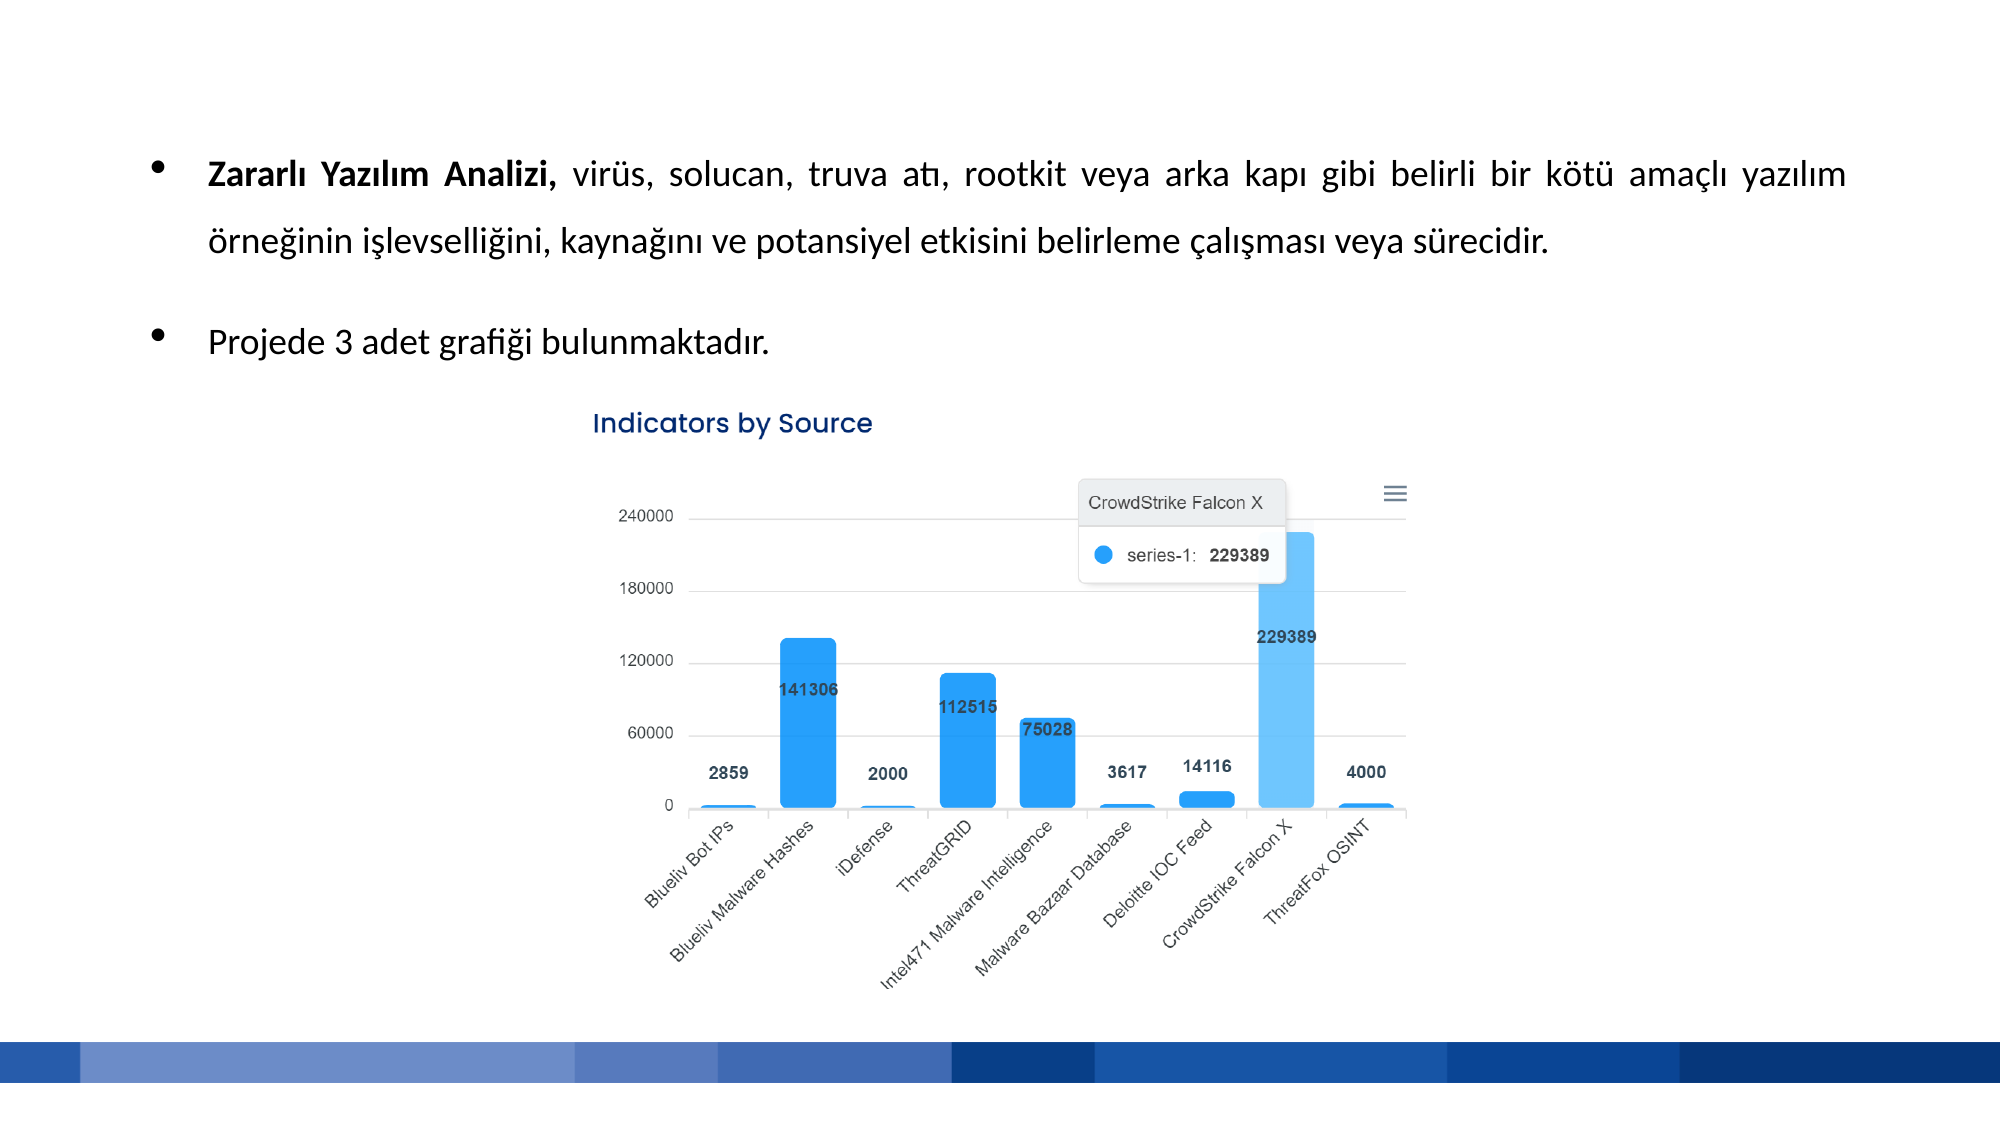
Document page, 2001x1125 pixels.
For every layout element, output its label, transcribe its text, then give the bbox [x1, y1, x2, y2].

picture [557, 384, 1442, 1010]
list Zararlı Yazılım Analizi, virüs, solucan, truva atı, rootkit veya arka kapı gibi belirli bir kötü amaçlı yazılım örneğinin işlevselliğini, kaynağını ve potansiyel etkisini belirleme çalışması veya sürecidir. Projede 3 adet grafiği bulunmaktadır. [136, 118, 1862, 977]
picture [0, 1042, 2000, 1083]
